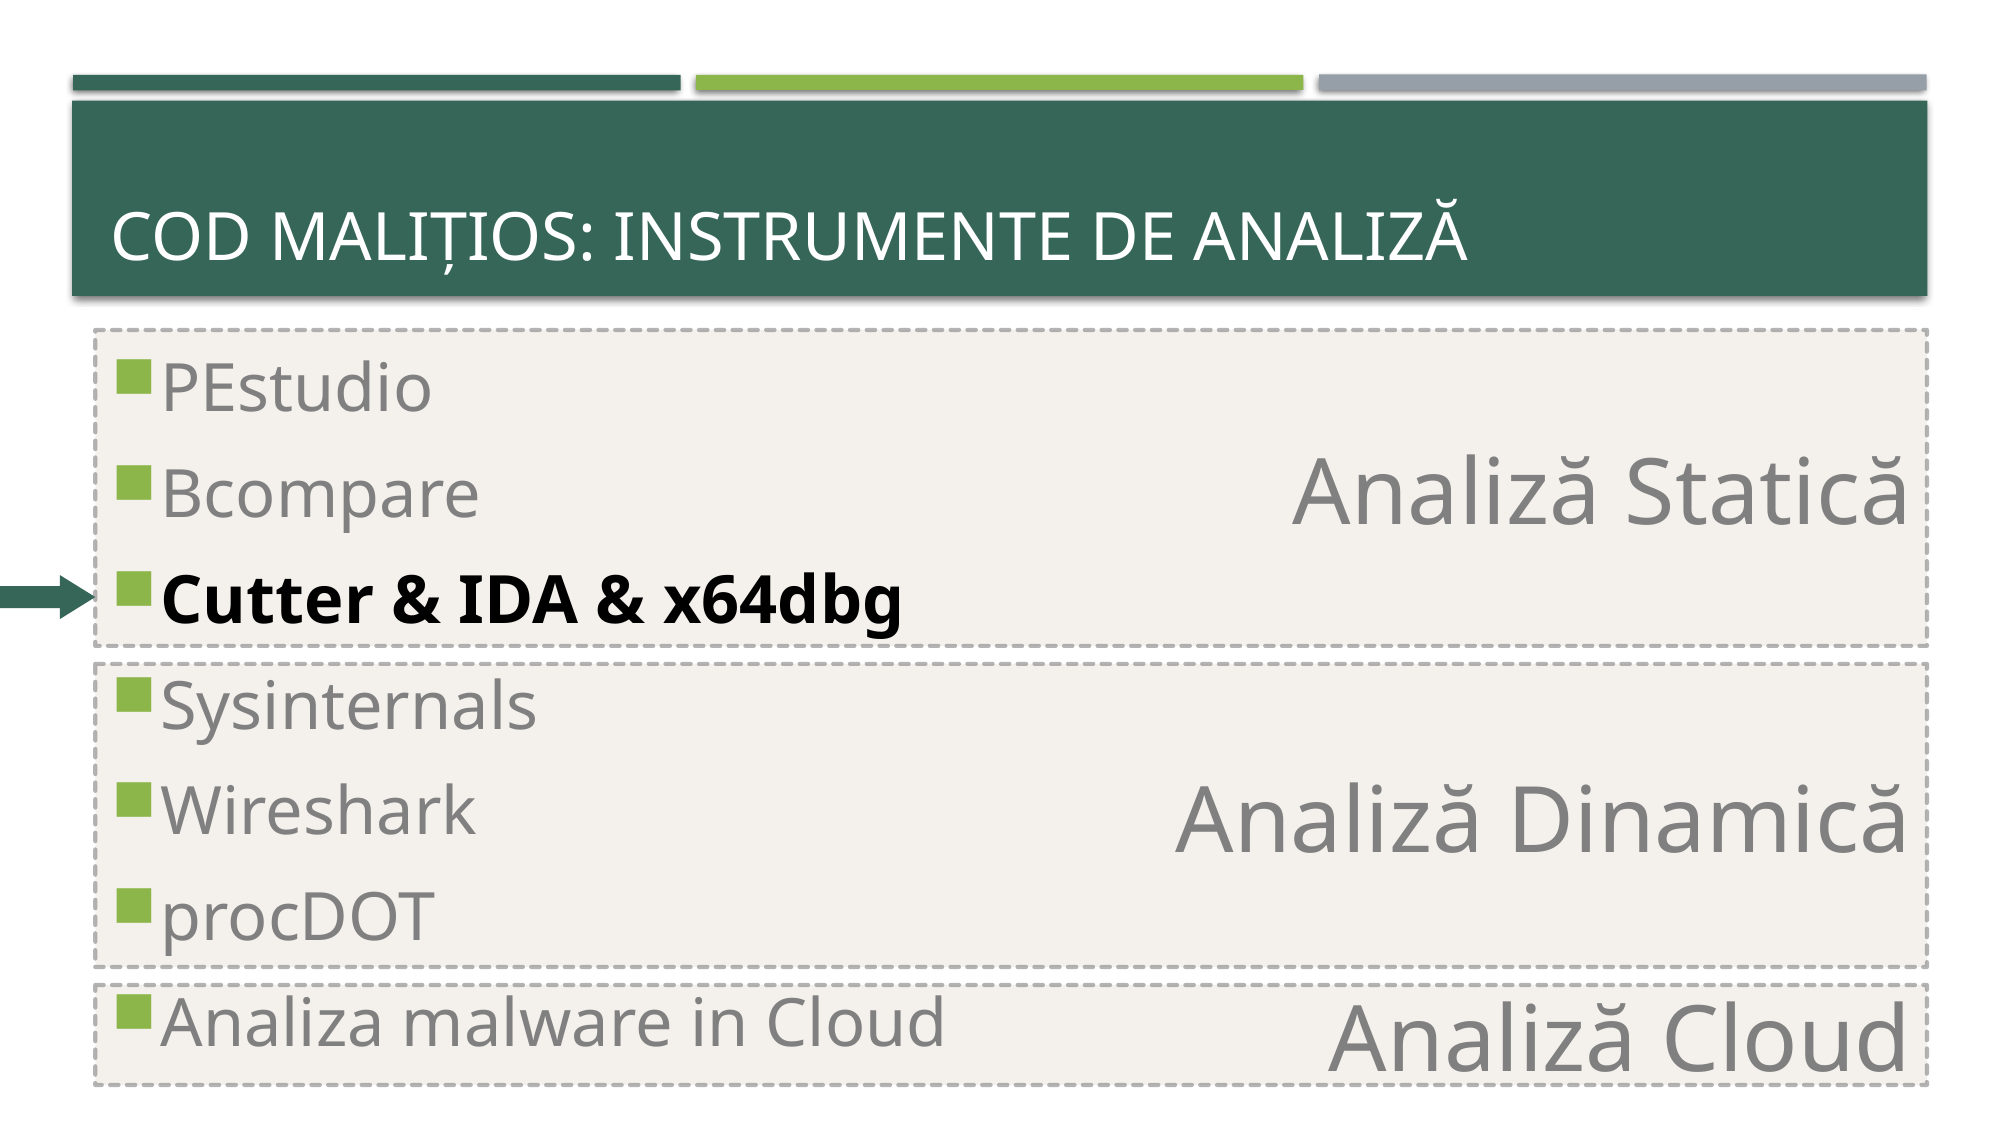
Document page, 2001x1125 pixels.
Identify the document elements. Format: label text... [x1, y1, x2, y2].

text_box Analiză Statică [93, 328, 1929, 648]
list PEstudio Bcompare Cutter & IDA & x64dbg Sysinternals Wireshark procDOT Analiza malware in Cloud [95, 378, 1139, 1027]
text_box Analiză Dinamică [1139, 662, 1929, 969]
text_box Analiză Cloud [93, 983, 1929, 1087]
text_box [0, 573, 98, 621]
title cod malițios: Instrumente de analiză [95, 115, 1905, 282]
